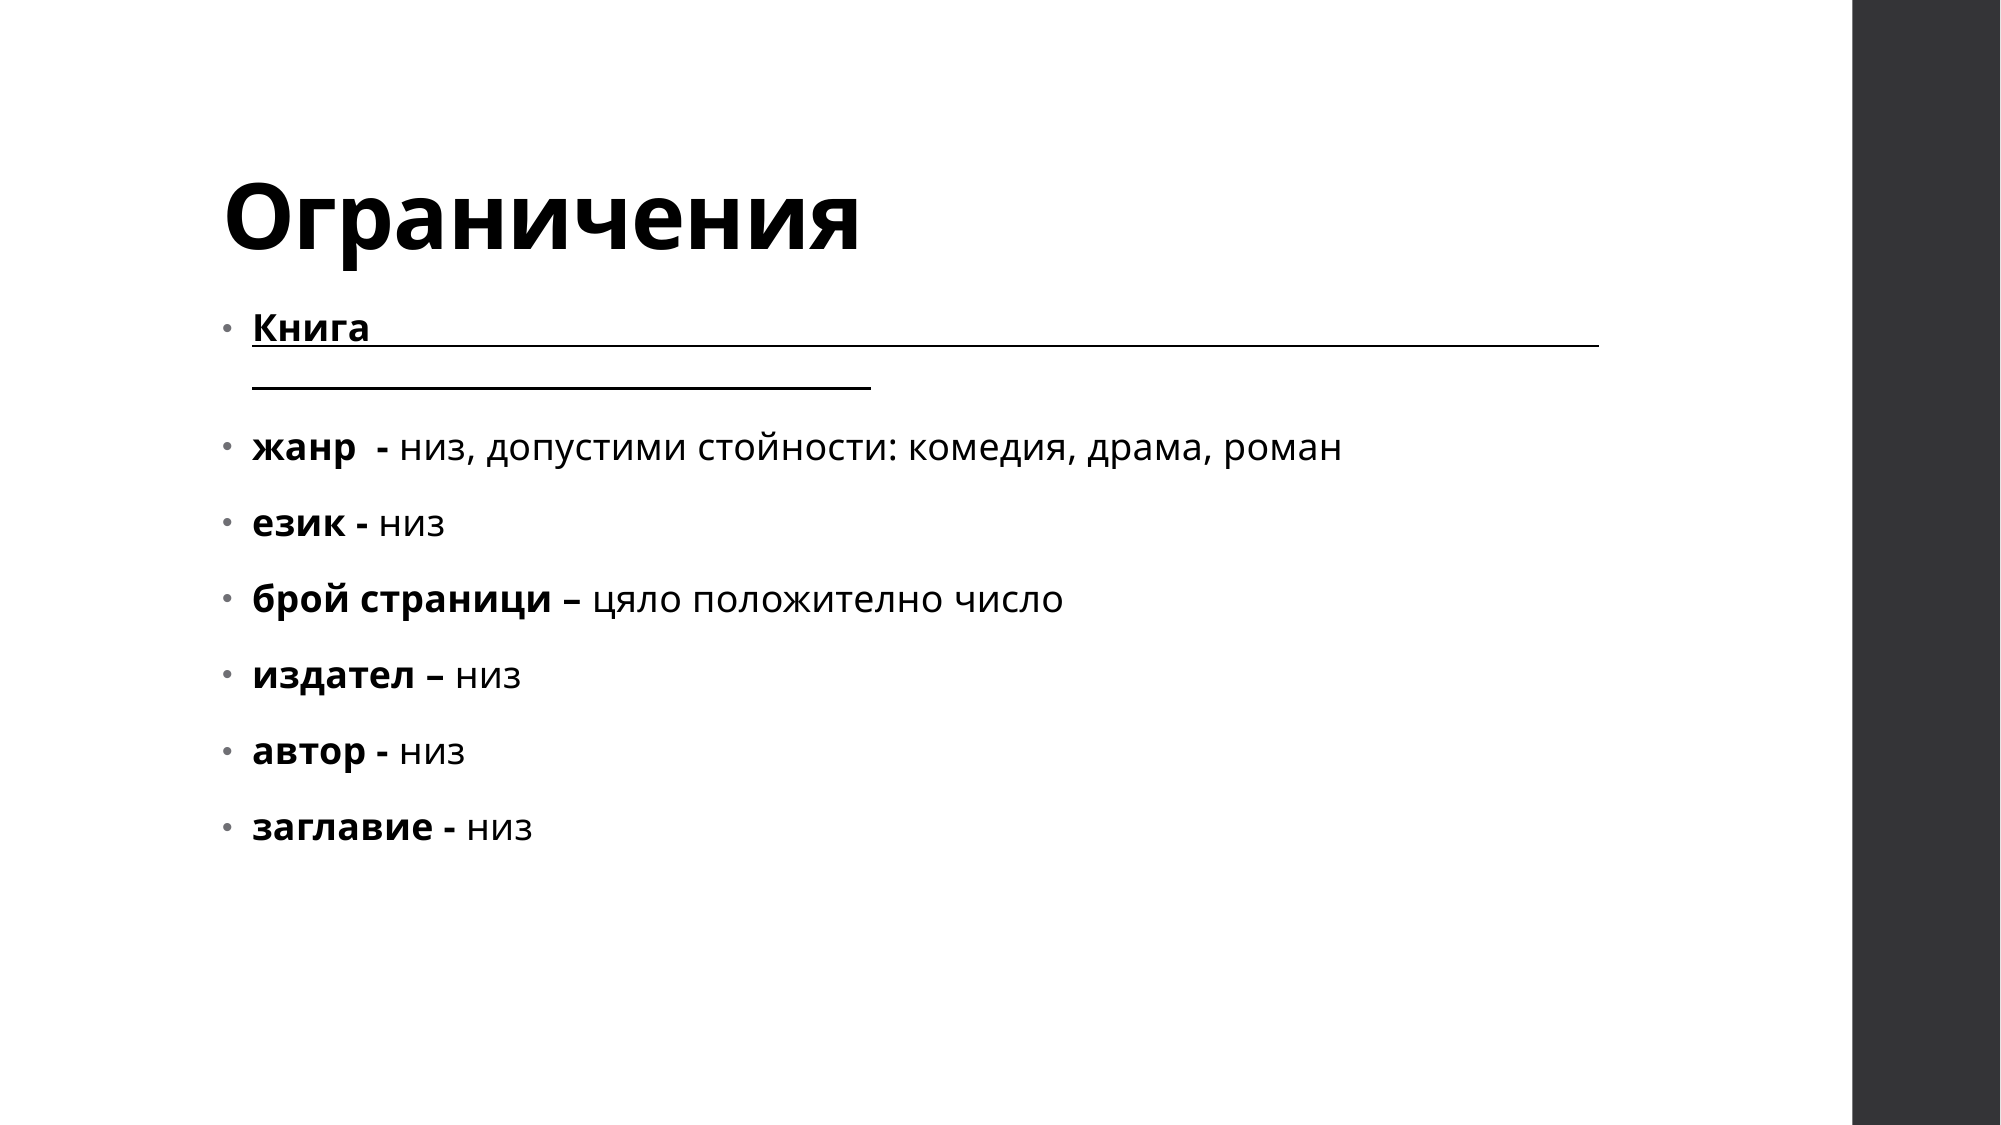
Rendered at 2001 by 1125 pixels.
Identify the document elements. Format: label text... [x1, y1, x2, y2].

title Ограничения [206, 60, 1797, 278]
list Книга жанр - низ, допустими стойности: комедия, драма, роман език - низ брой страници – цяло положително число издател – низ автор - низ заглавие - низ [206, 299, 1617, 1014]
